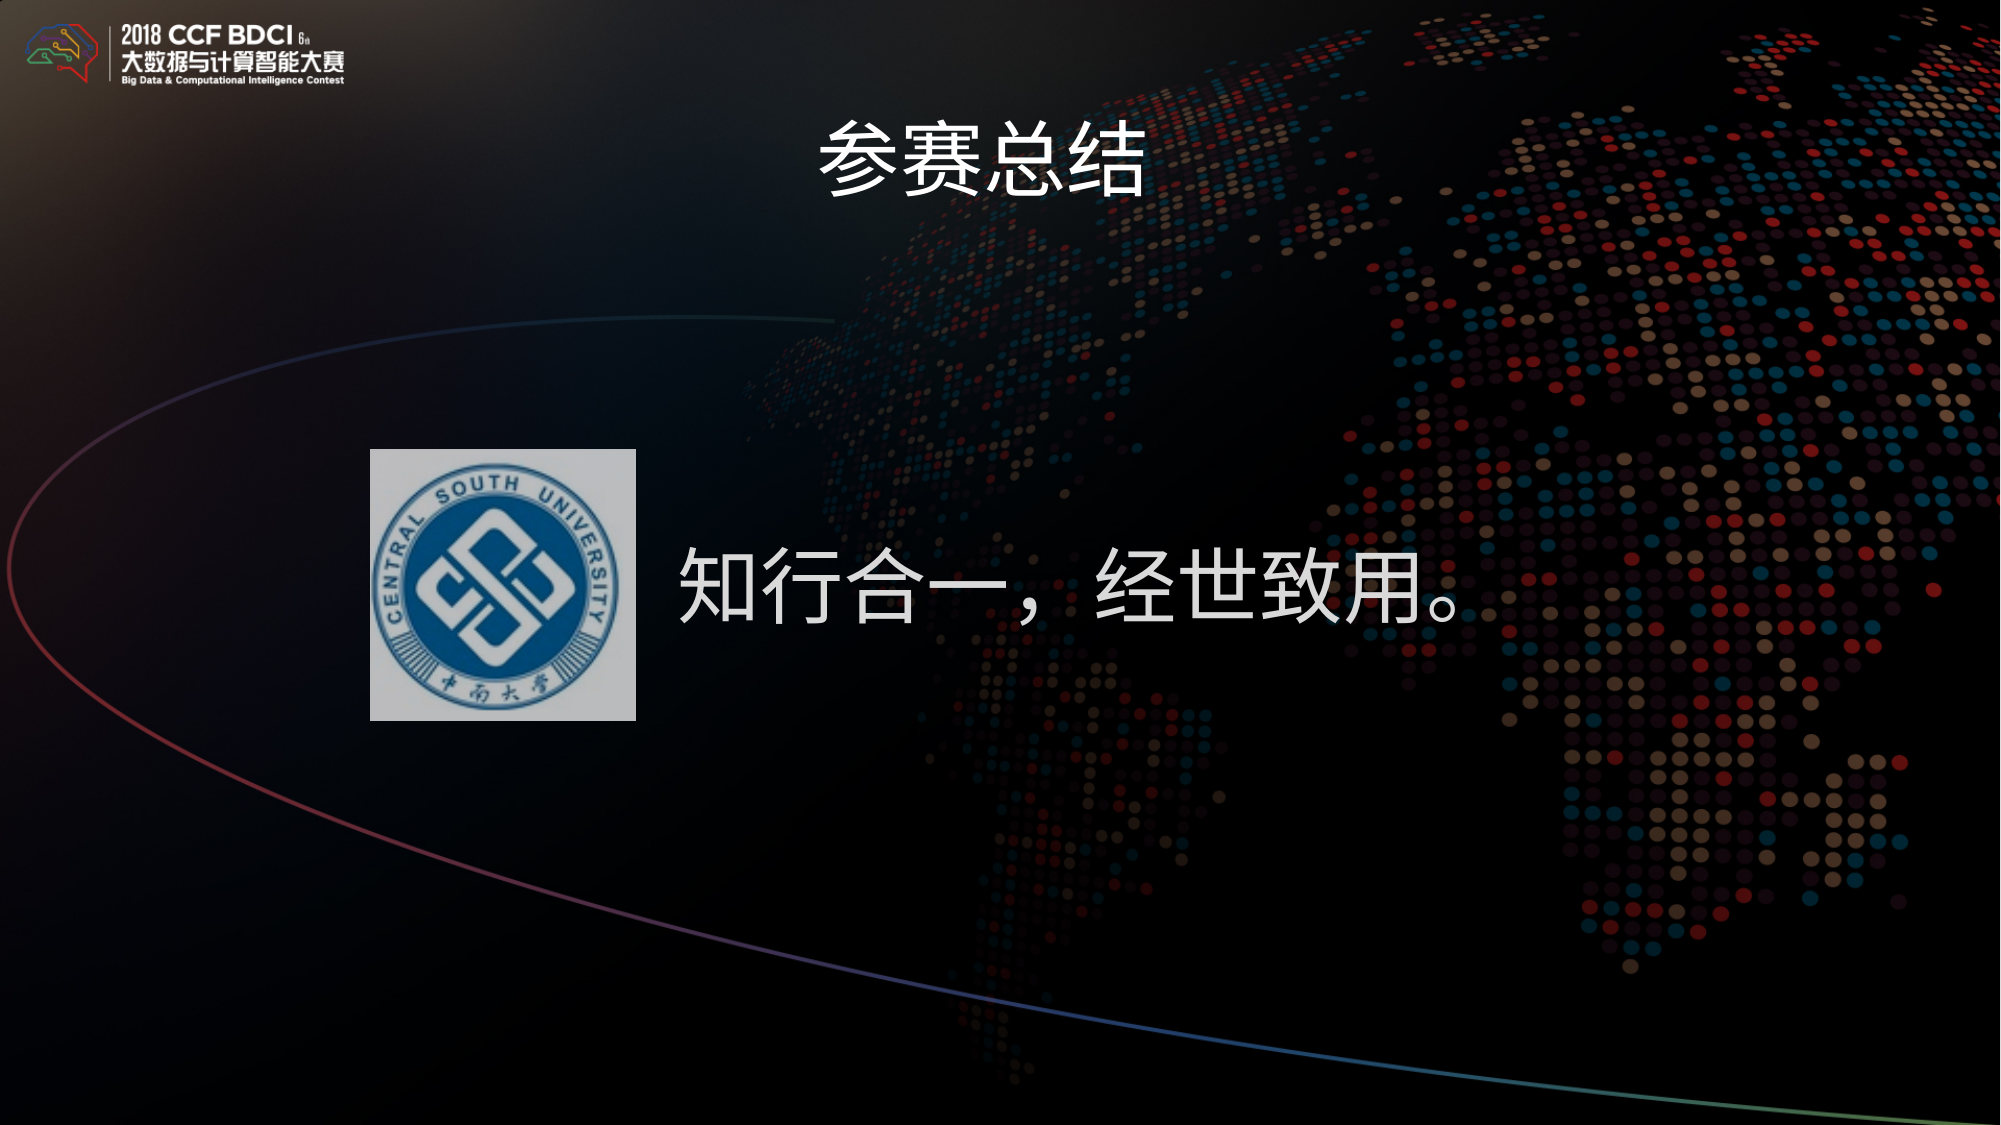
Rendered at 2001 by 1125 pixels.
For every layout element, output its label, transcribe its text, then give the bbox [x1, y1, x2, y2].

picture [0, 0, 2001, 1125]
text_box 知行合一，经世致用。 [662, 526, 1525, 642]
text_box 参赛总结 [801, 100, 1165, 215]
